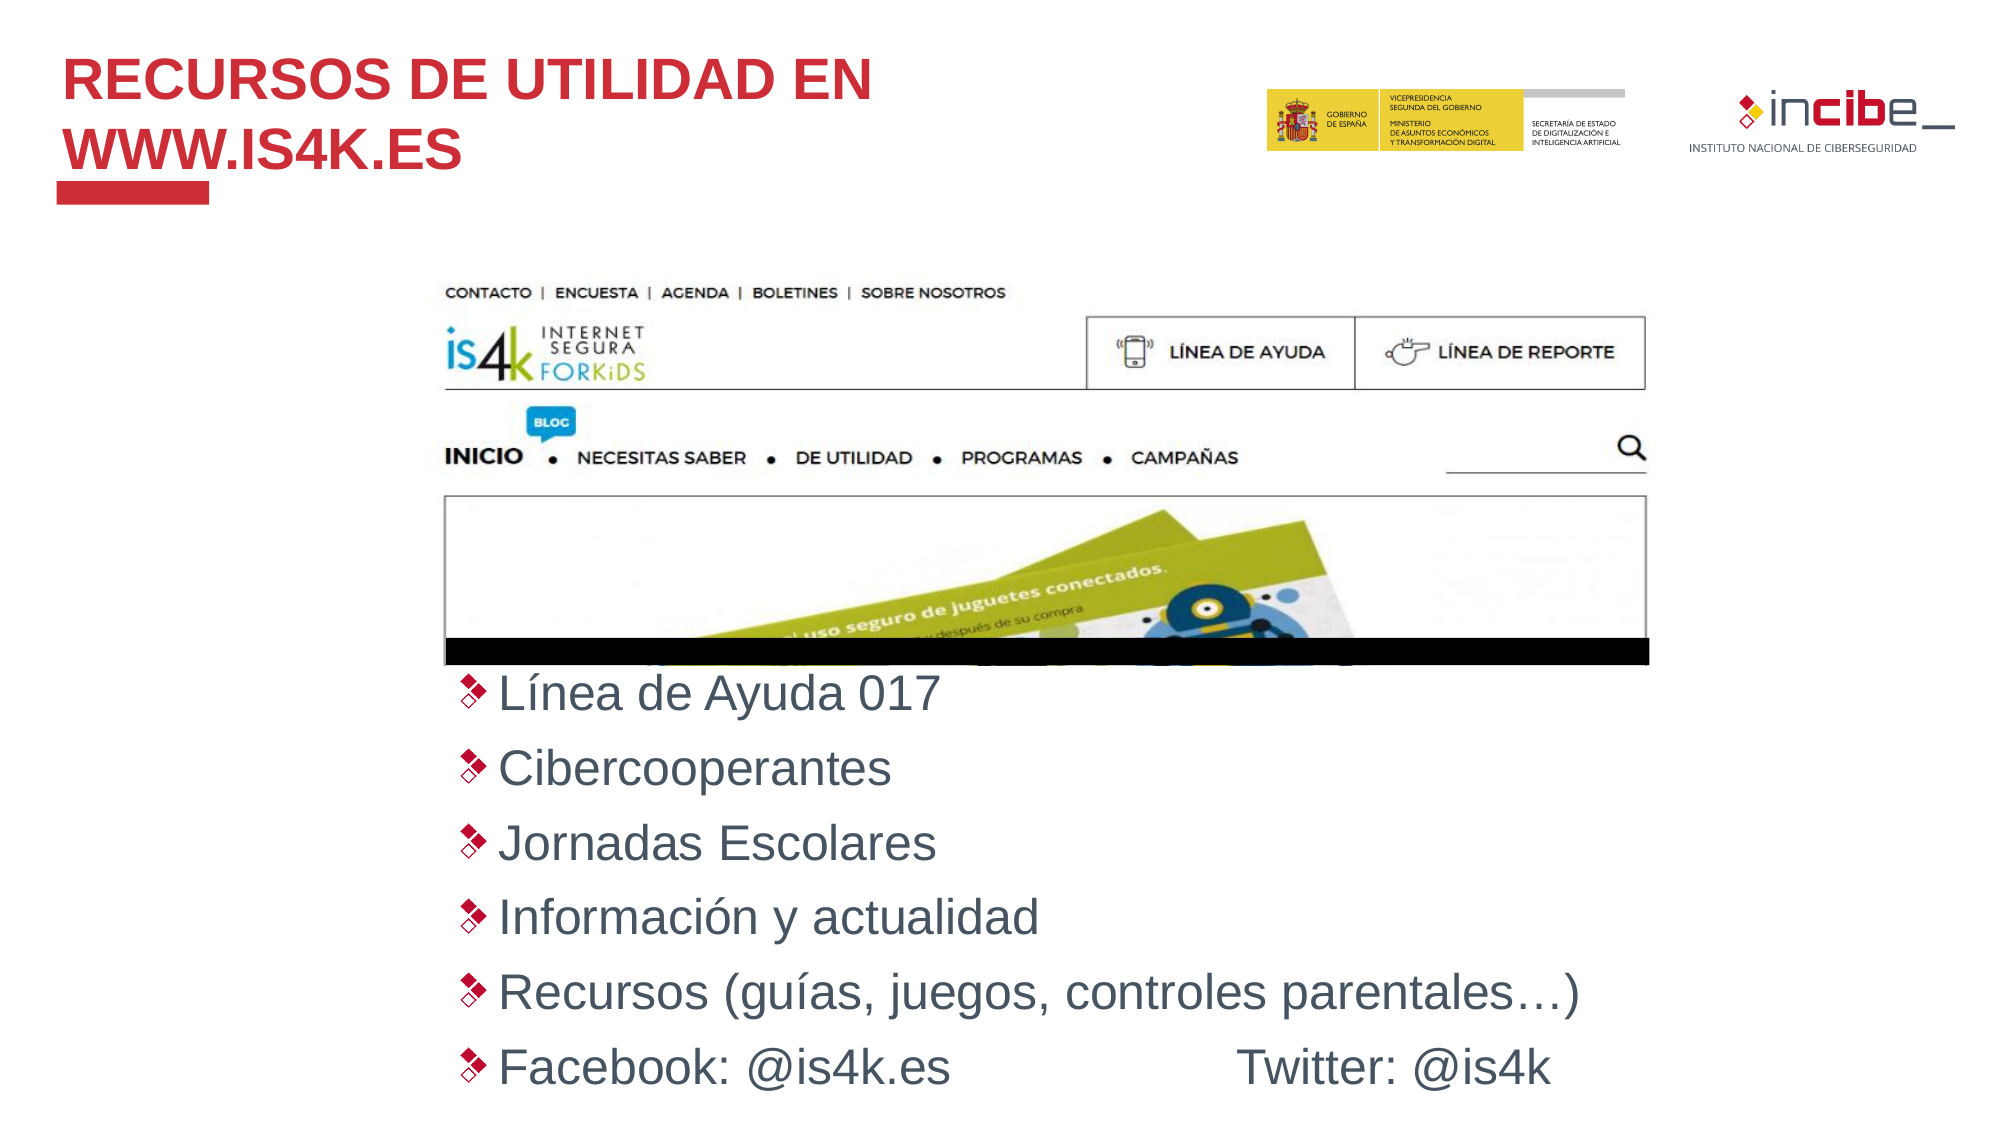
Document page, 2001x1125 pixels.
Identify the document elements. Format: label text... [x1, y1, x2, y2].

text_box Línea de Ayuda 017 Cibercooperantes Jornadas Escolares Información y actualidad Recursos (guías, juegos, controles parentales…) Facebook: @is4k.es Twitter: @is4k [446, 666, 1645, 1007]
picture [427, 273, 1664, 666]
picture [460, 823, 487, 859]
picture [460, 1047, 487, 1083]
picture [460, 748, 487, 784]
picture [1690, 90, 1955, 152]
picture [460, 972, 487, 1008]
picture [460, 898, 487, 934]
picture [460, 673, 487, 709]
list RECURSOS DE UTILIDAD EN WWW.IS4K.ES [56, 40, 1176, 158]
picture [1267, 89, 1625, 151]
